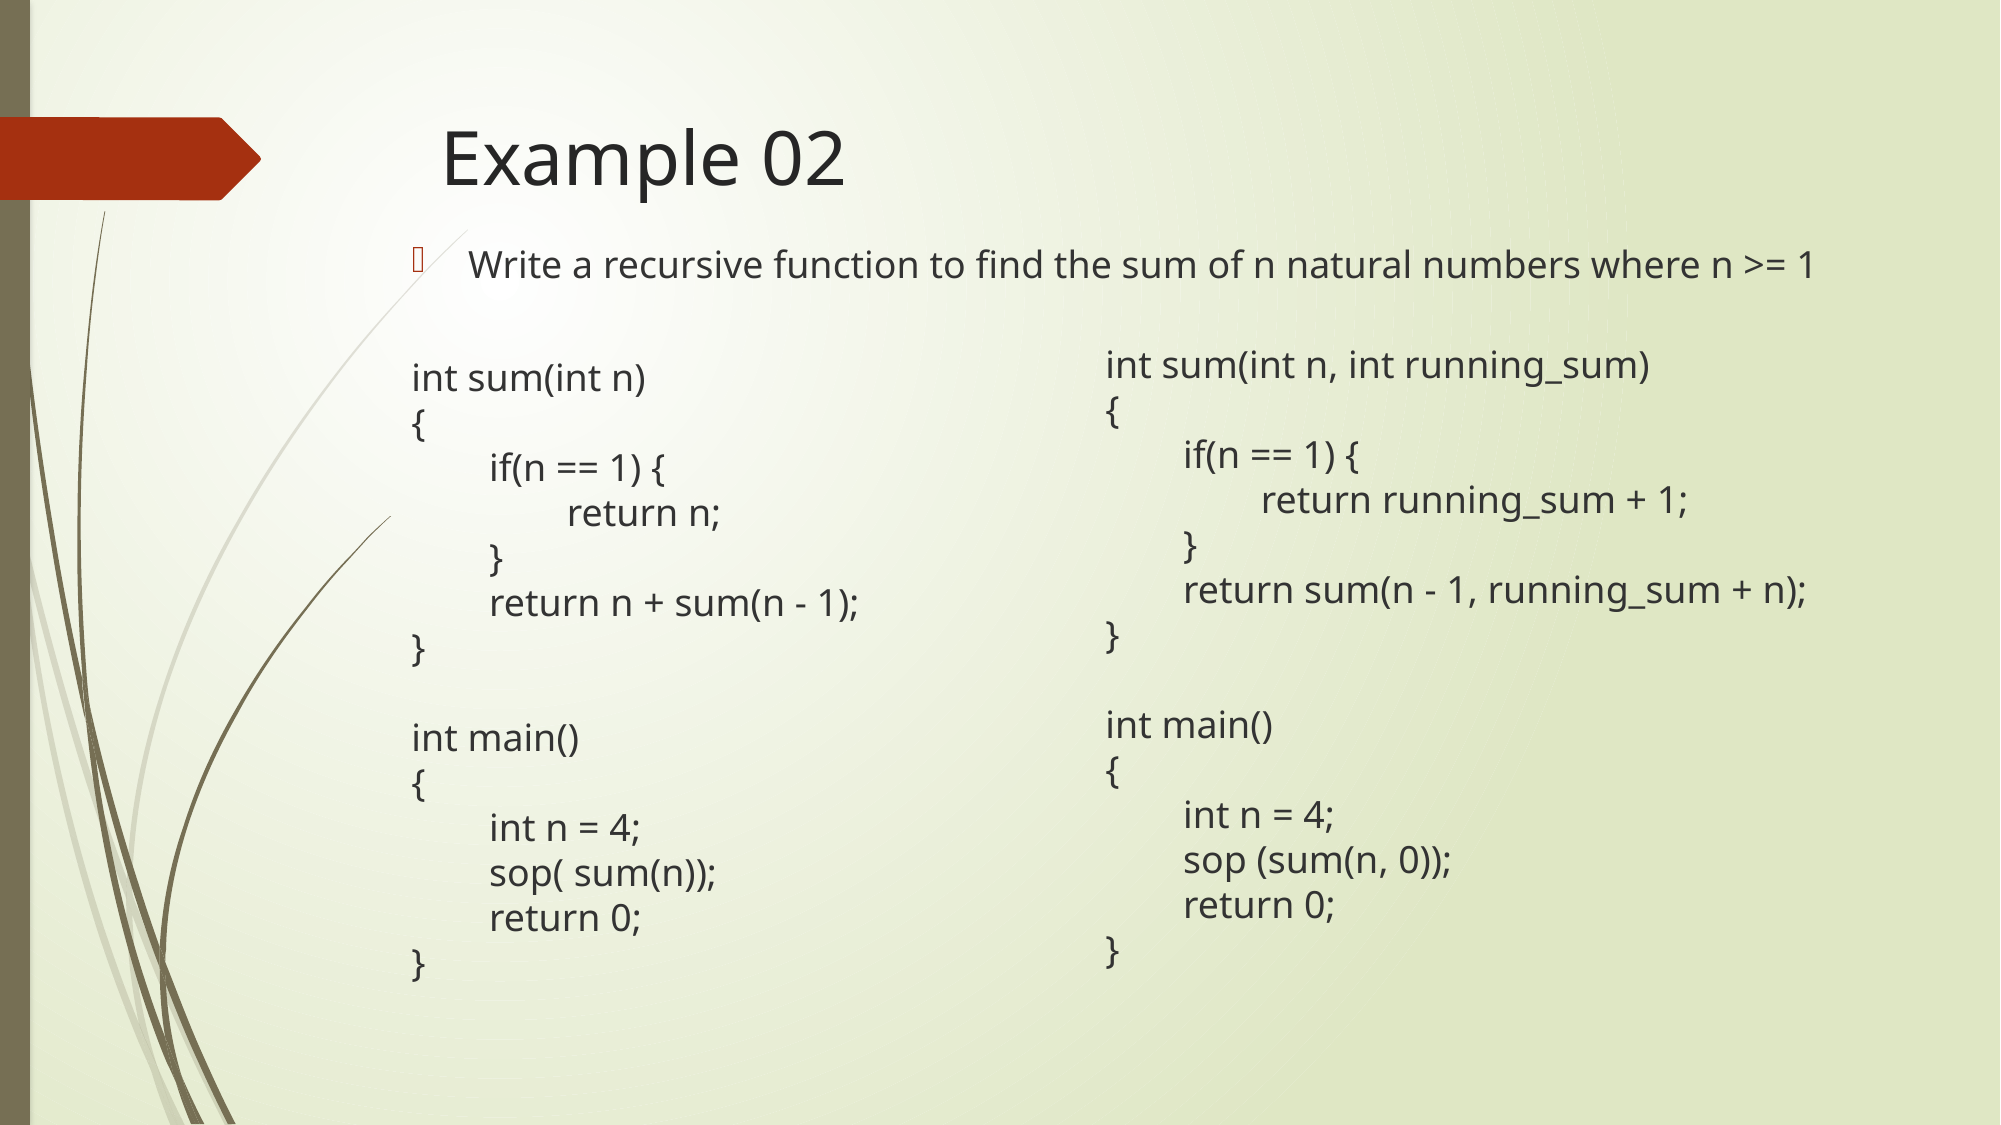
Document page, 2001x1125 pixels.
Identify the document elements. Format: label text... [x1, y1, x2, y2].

text_box int sum(int n, int running_sum) { if(n == 1) { return running_sum + 1; } return sum(n - 1, running_sum + n); } int main() { int n = 4; sop (sum(n, 0)); return 0; } [1090, 333, 2000, 979]
list Write a recursive function to find the sum of n natural numbers where n >= 1 [396, 233, 1860, 346]
text_box int sum(int n) { if(n == 1) { return n; } return n + sum(n - 1); } int main() { int n = 4; sop( sum(n)); return 0; } [396, 346, 1397, 992]
title Example 02 [425, 102, 1888, 313]
